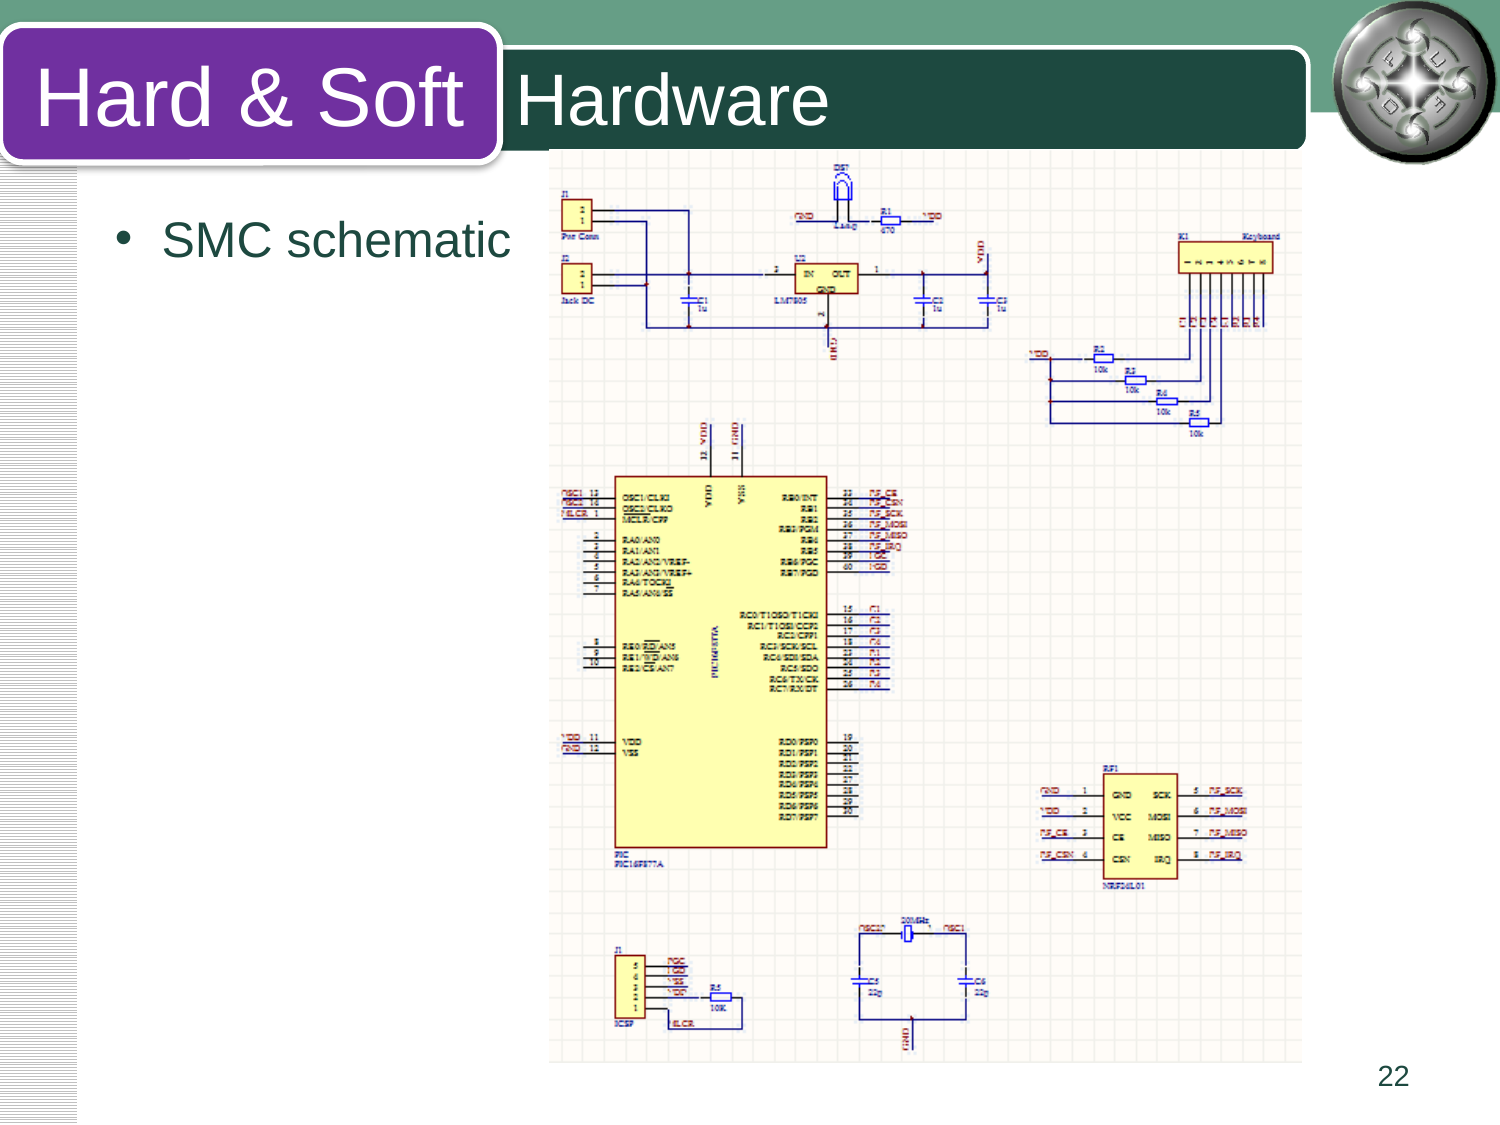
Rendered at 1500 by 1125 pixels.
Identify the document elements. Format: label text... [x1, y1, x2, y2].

picture [1312, 0, 1500, 201]
picture [549, 149, 1302, 1063]
title Hardware [508, 49, 1307, 143]
text_box SMC schematic [99, 199, 544, 275]
text_box Hard & Soft [0, 21, 504, 166]
slide_number 22 [1074, 1049, 1426, 1103]
